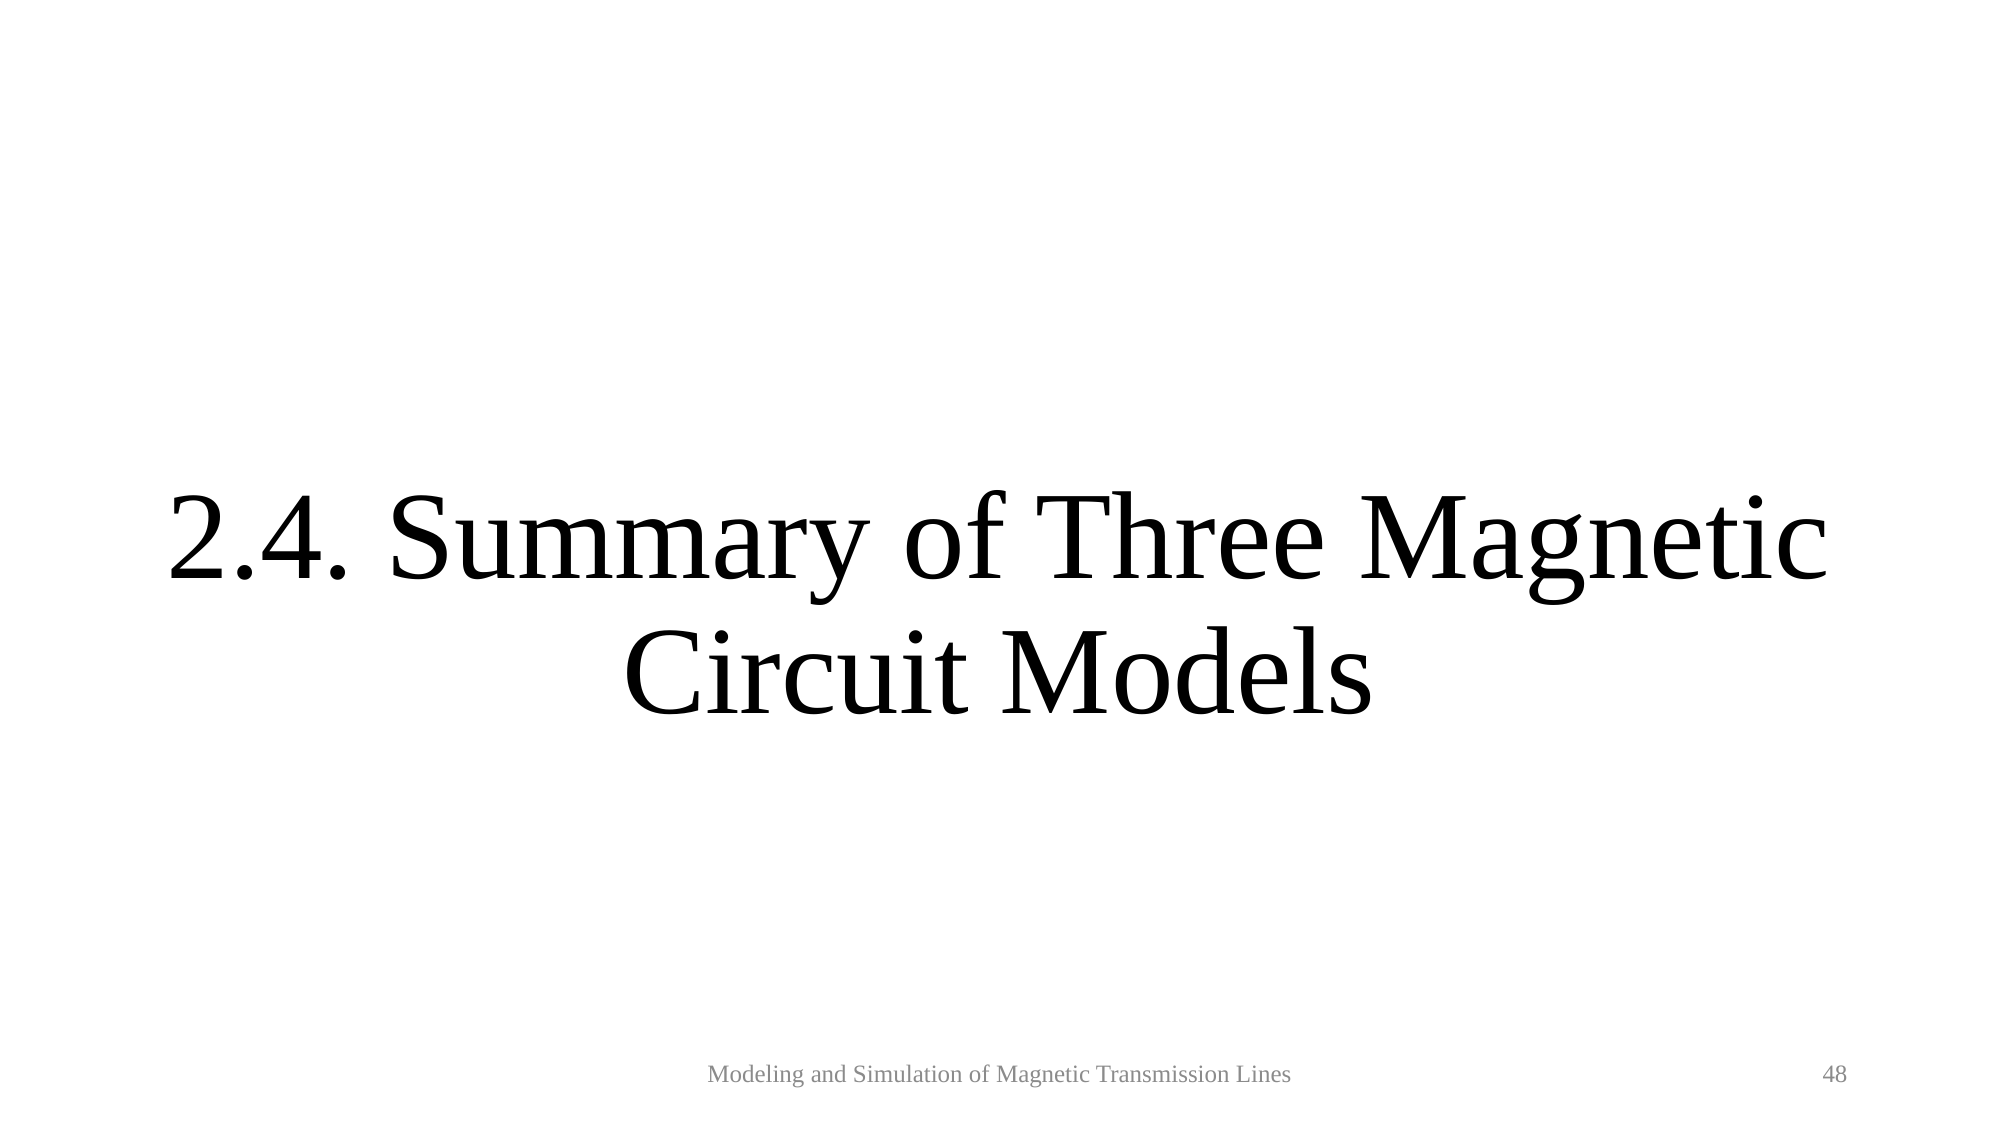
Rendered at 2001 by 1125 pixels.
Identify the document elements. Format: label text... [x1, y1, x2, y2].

title 2.4. Summary of Three Magnetic Circuit Models [136, 280, 1862, 749]
footer Modeling and Simulation of Magnetic Transmission Lines [662, 1042, 1338, 1103]
slide_number 48 [1412, 1042, 1863, 1103]
